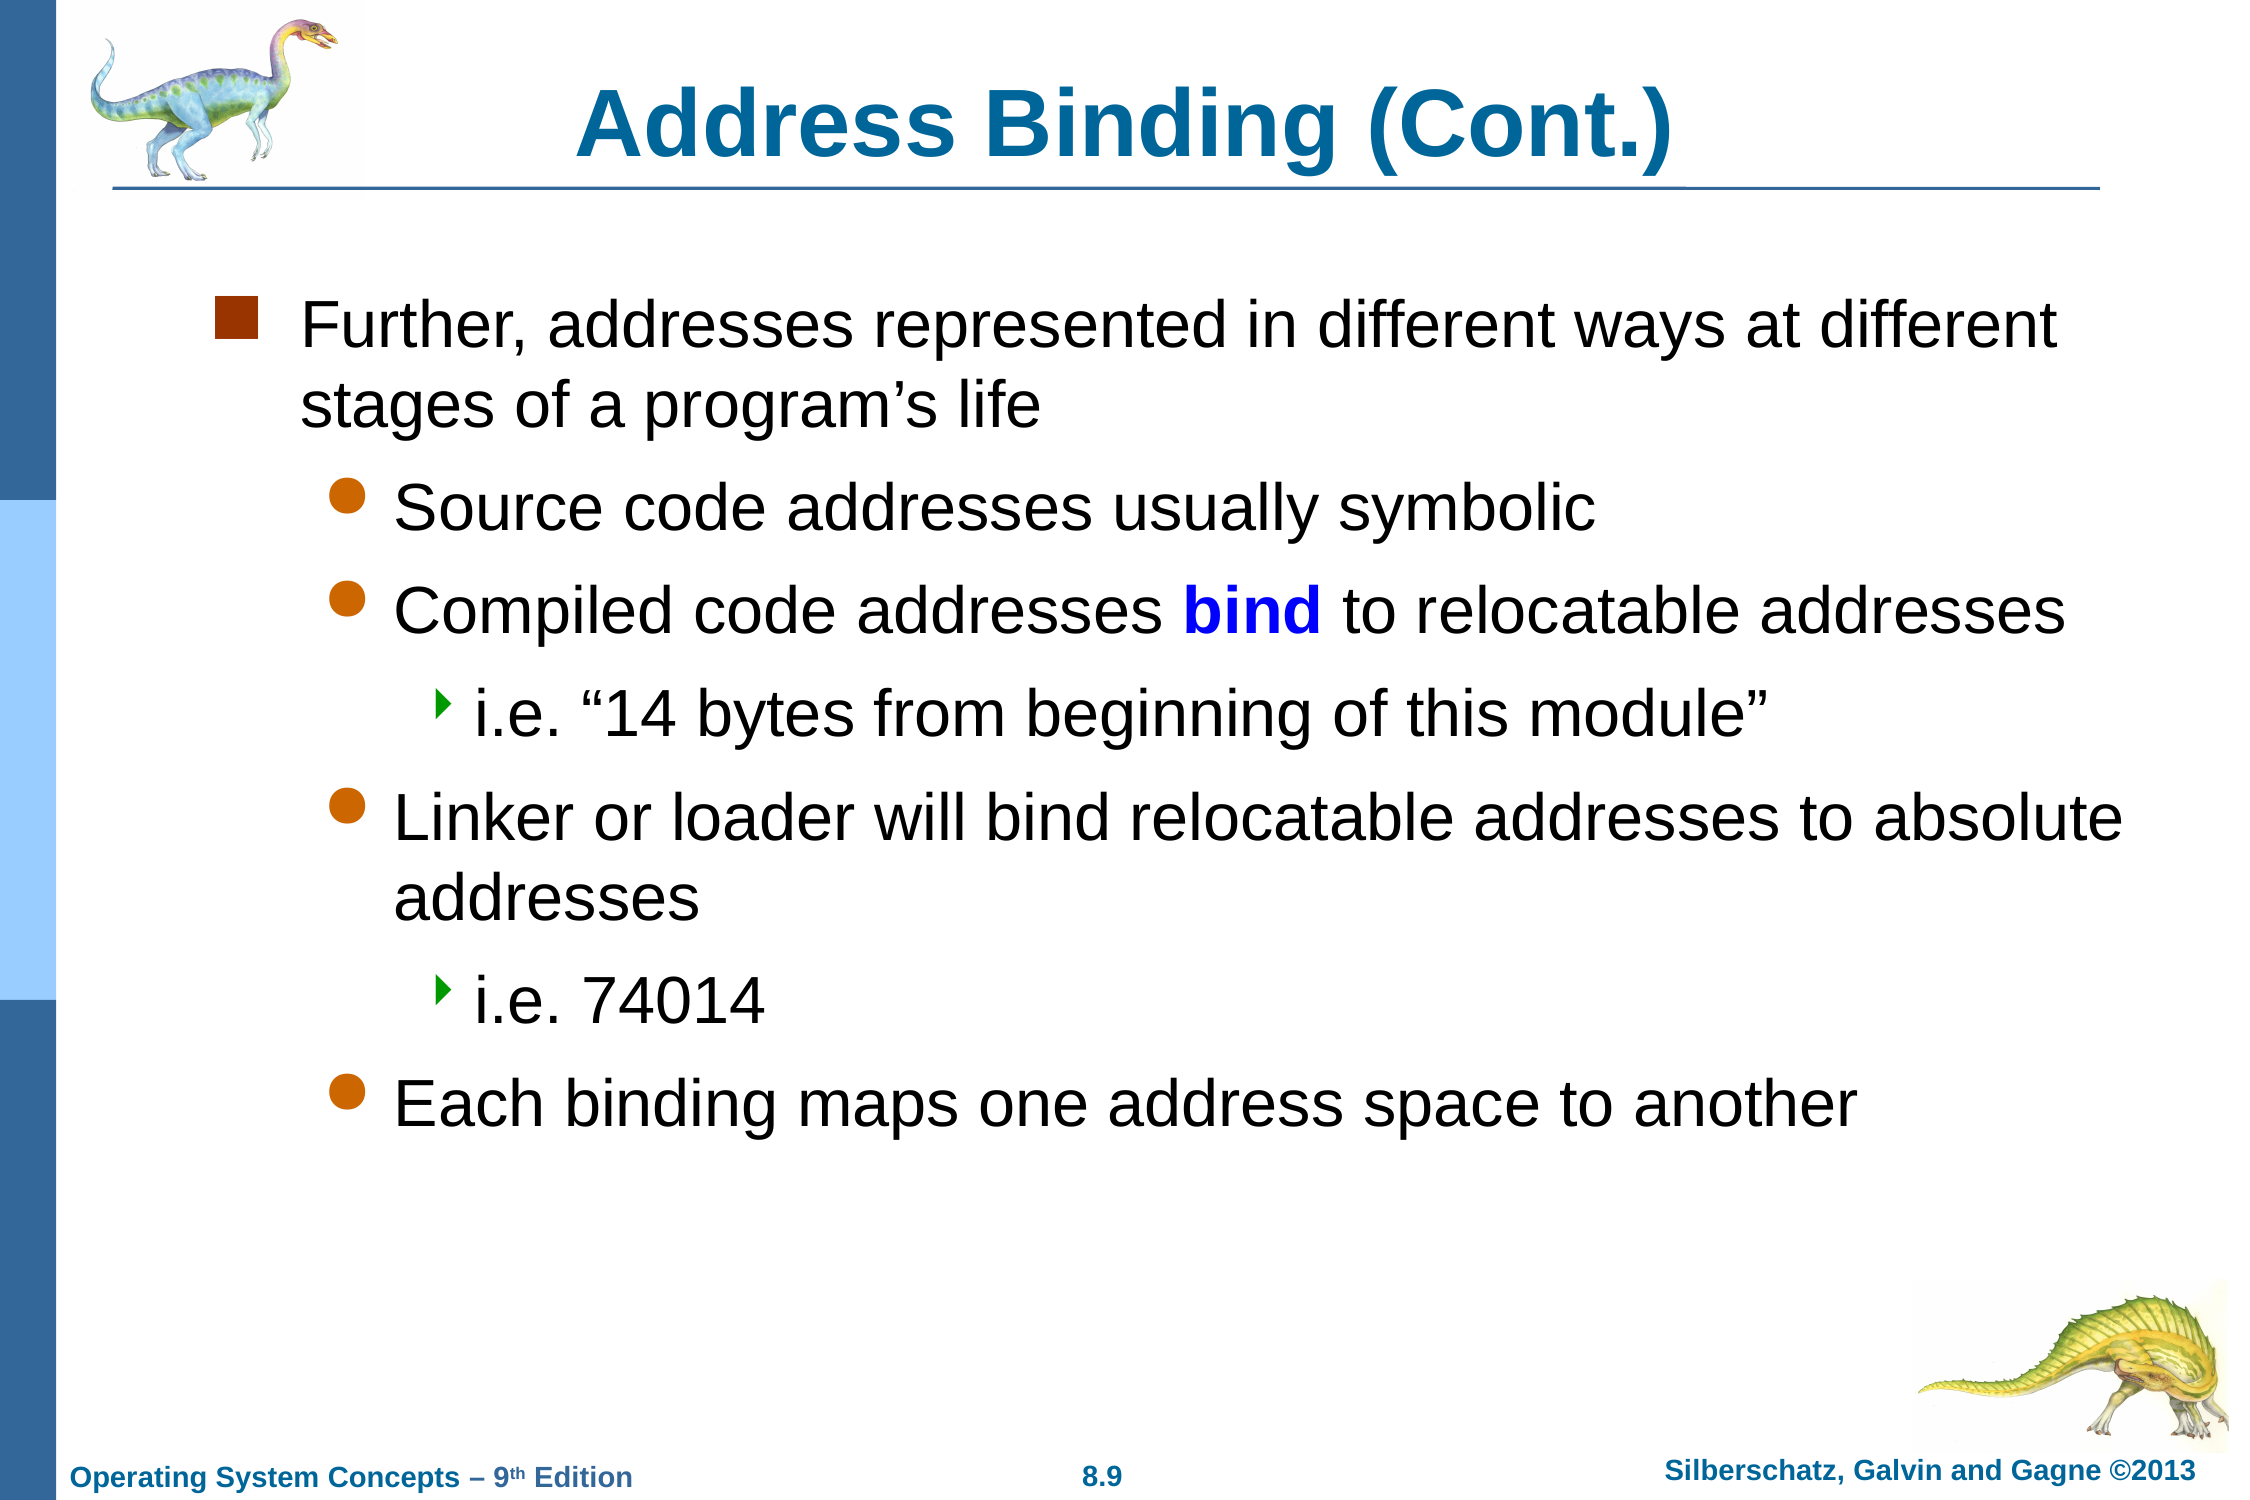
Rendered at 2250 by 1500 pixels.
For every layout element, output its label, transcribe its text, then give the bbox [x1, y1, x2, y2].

title Address Binding (Cont.) [112, 60, 2138, 187]
picture [1913, 1279, 2229, 1453]
picture [70, 0, 365, 199]
list Further, addresses represented in different ways at different stages of a program’s life Source code addresses usually symbolic Compiled code addresses bind to relocatable addresses i.e. “14 bytes from beginning of this module” Linker or loader will bind relocatable addresses to absolute addresses i.e. 74014 Each binding maps one address space to another [198, 269, 2224, 1261]
